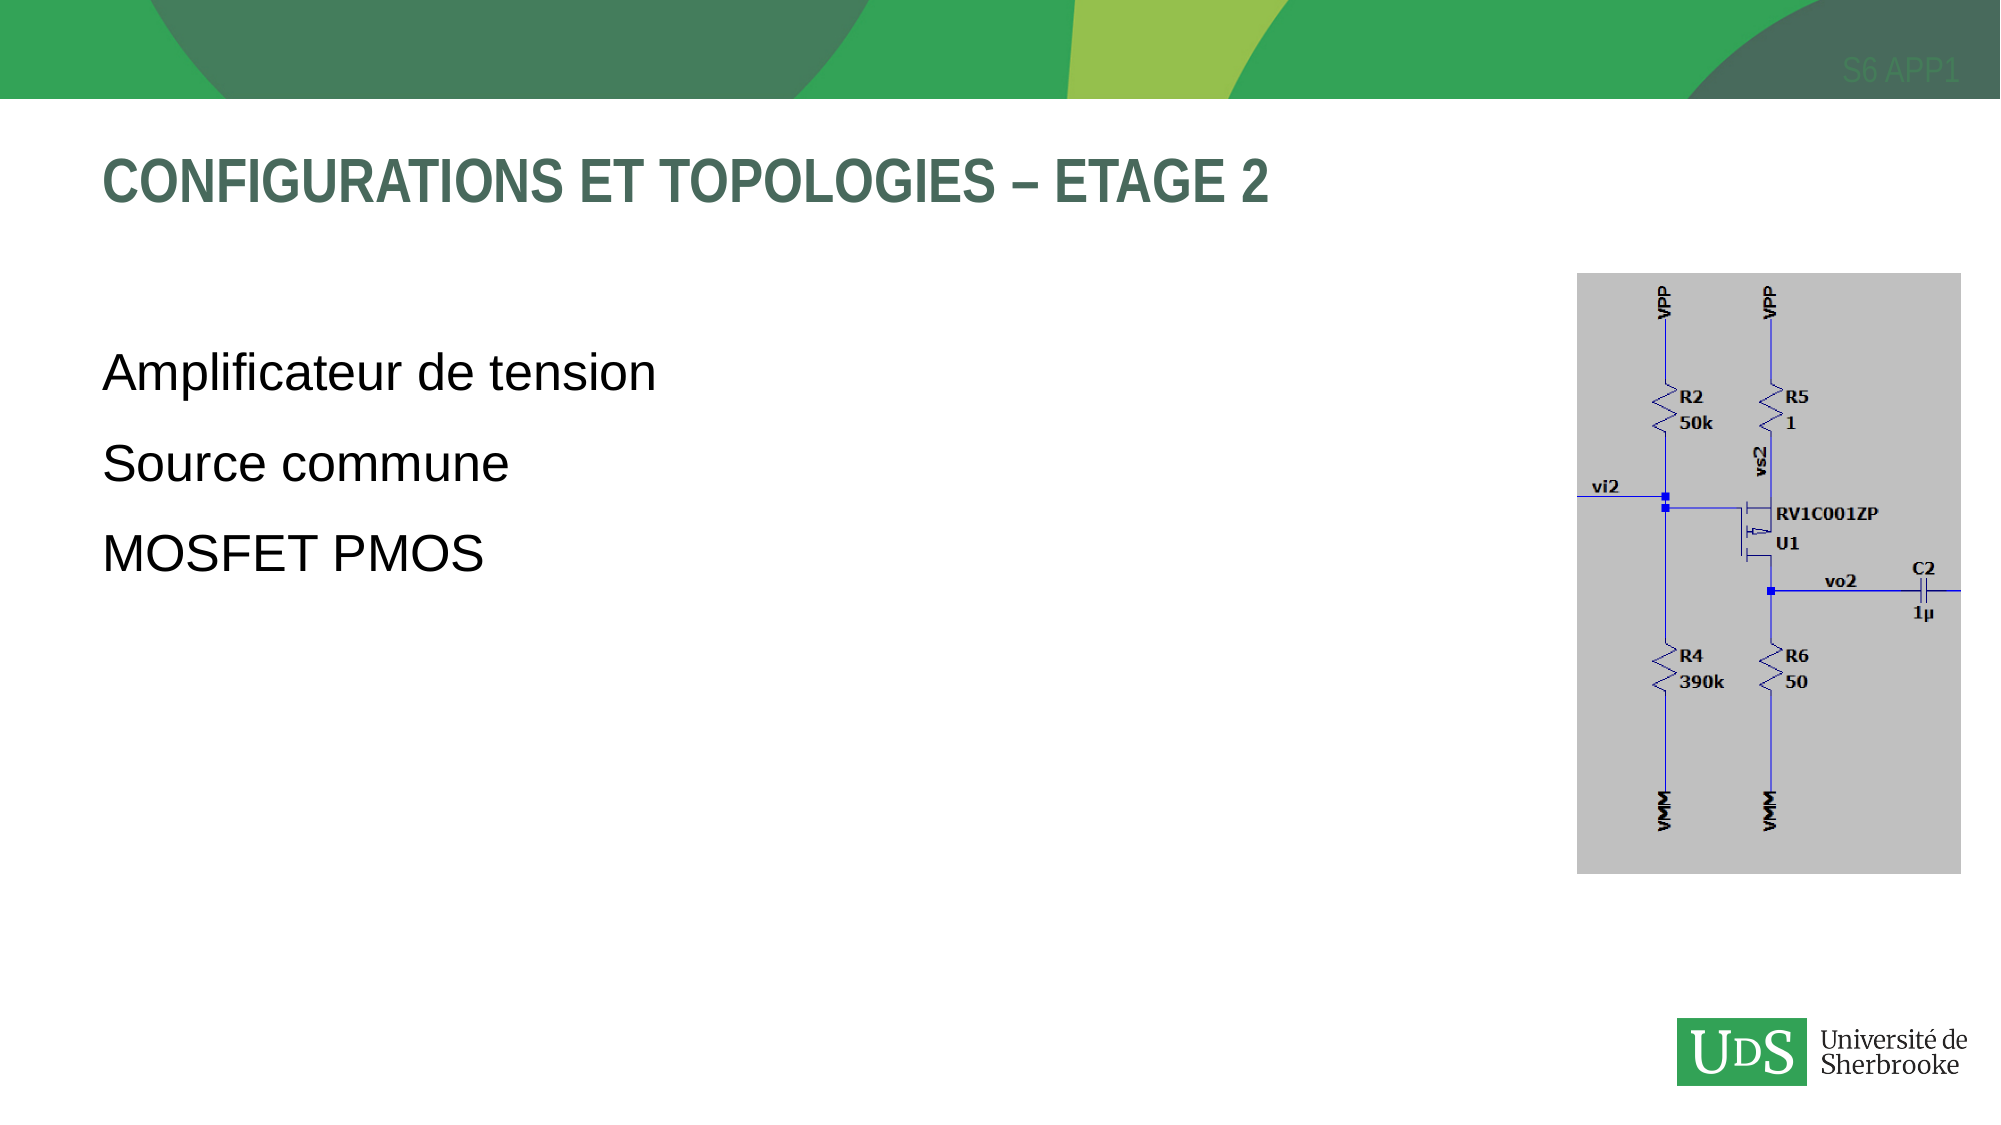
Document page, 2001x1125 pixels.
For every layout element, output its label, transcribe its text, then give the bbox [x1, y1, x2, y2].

picture [1577, 273, 1961, 874]
picture [1677, 1018, 1967, 1086]
title configurations et topologies – Etage 2 [102, 139, 1961, 253]
picture [0, 0, 2000, 99]
